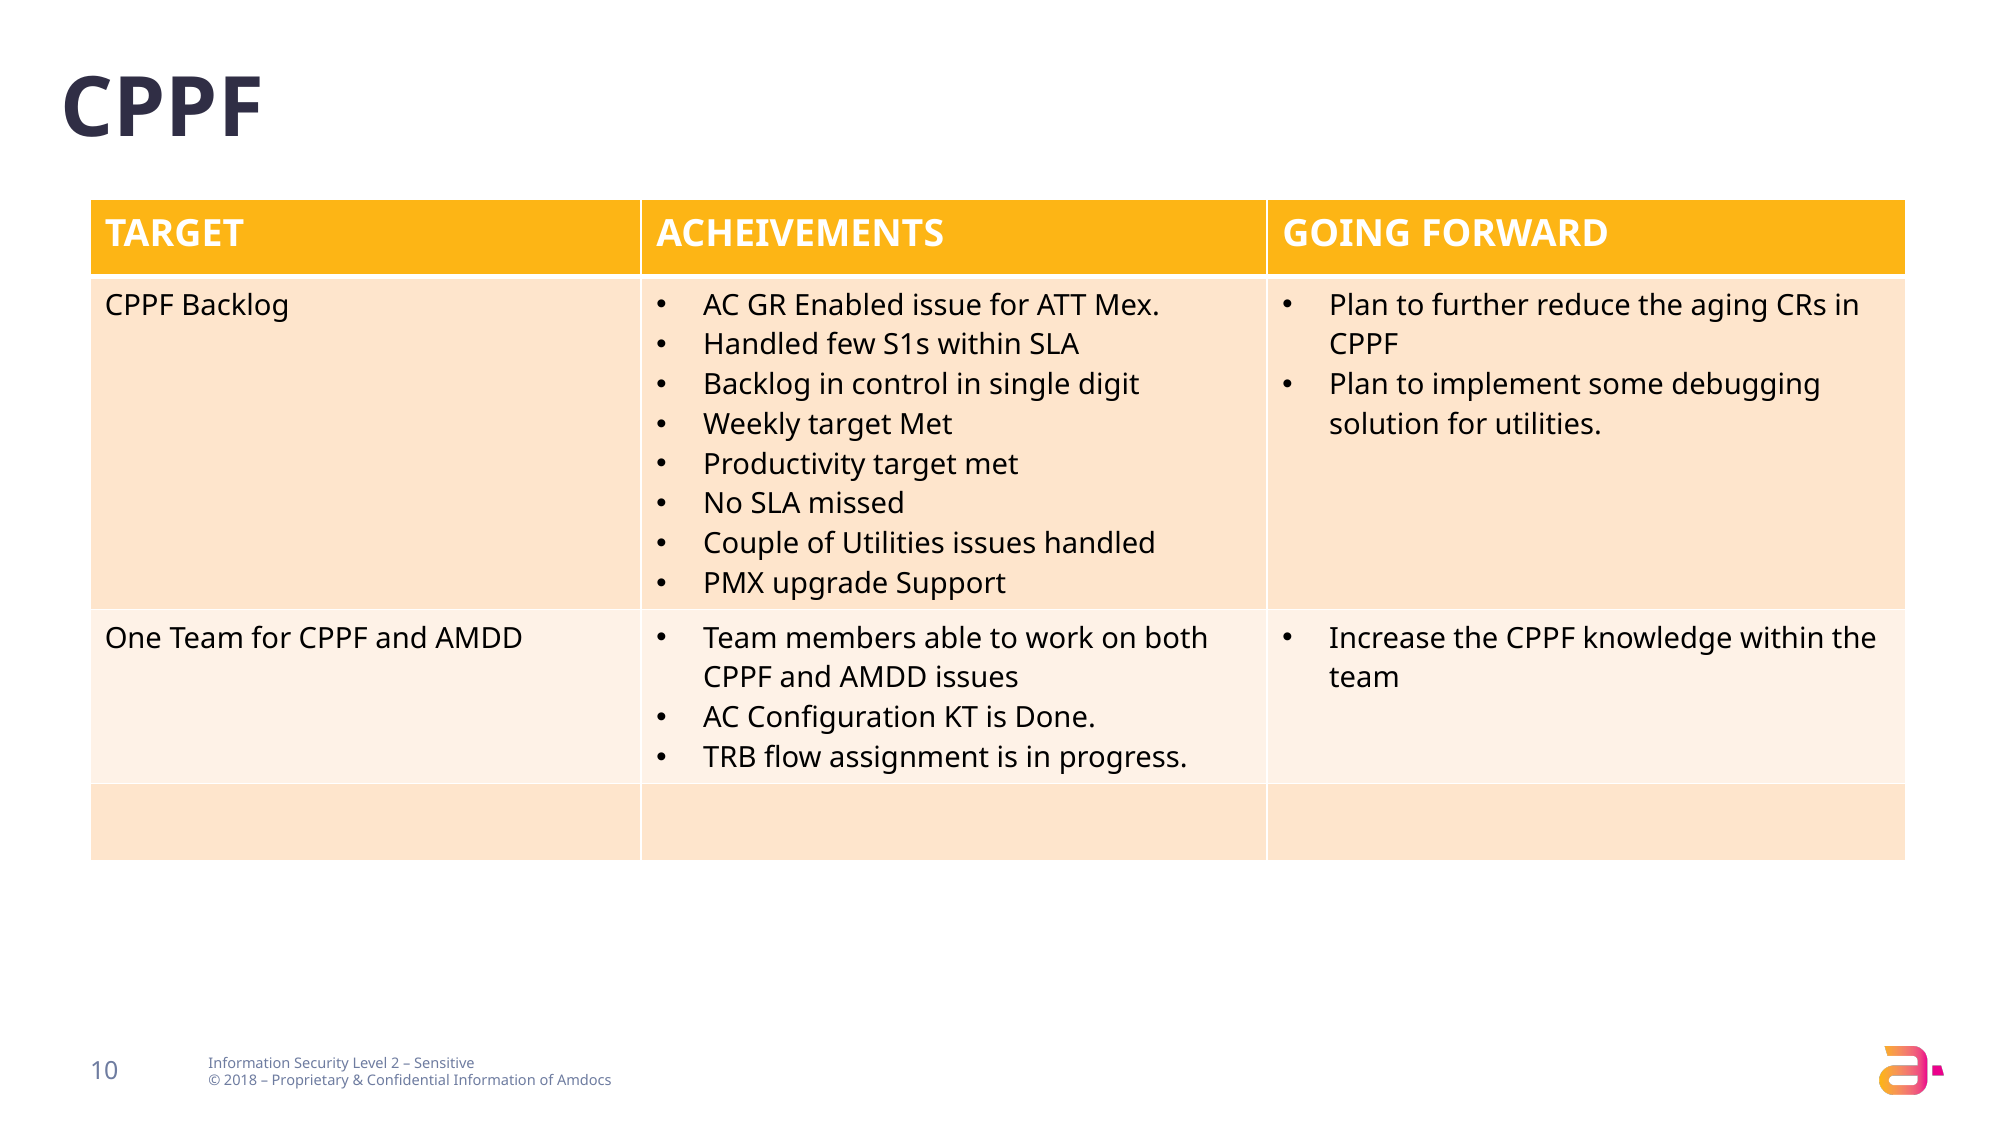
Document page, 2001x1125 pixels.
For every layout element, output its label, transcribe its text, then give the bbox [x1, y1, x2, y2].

table_header GOING FORWARD [1268, 200, 1905, 274]
table_cell Plan to further reduce the aging CRs in CPPF Plan to implement some debugging solution for utilities. [1268, 279, 1905, 609]
table_cell [91, 784, 640, 860]
title CPPF [60, 51, 833, 153]
table_header TARGET [91, 200, 640, 274]
table_cell Team members able to work on both CPPF and AMDD issues AC Configuration KT is Done. TRB flow assignment is in progress. [642, 610, 1266, 783]
table_cell Increase the CPPF knowledge within the team [1268, 610, 1905, 783]
table_cell [642, 784, 1266, 860]
table_cell [1268, 784, 1905, 860]
table_header ACHEIVEMENTS [642, 200, 1266, 274]
table_cell AC GR Enabled issue for ATT Mex. Handled few S1s within SLA Backlog in control in single digit Weekly target Met Productivity target met No SLA missed Couple of Utilities issues handled PMX upgrade Support [642, 279, 1266, 609]
table_cell CPPF Backlog [91, 279, 640, 609]
picture [1879, 1046, 1944, 1095]
table_cell One Team for CPPF and AMDD [91, 610, 640, 783]
